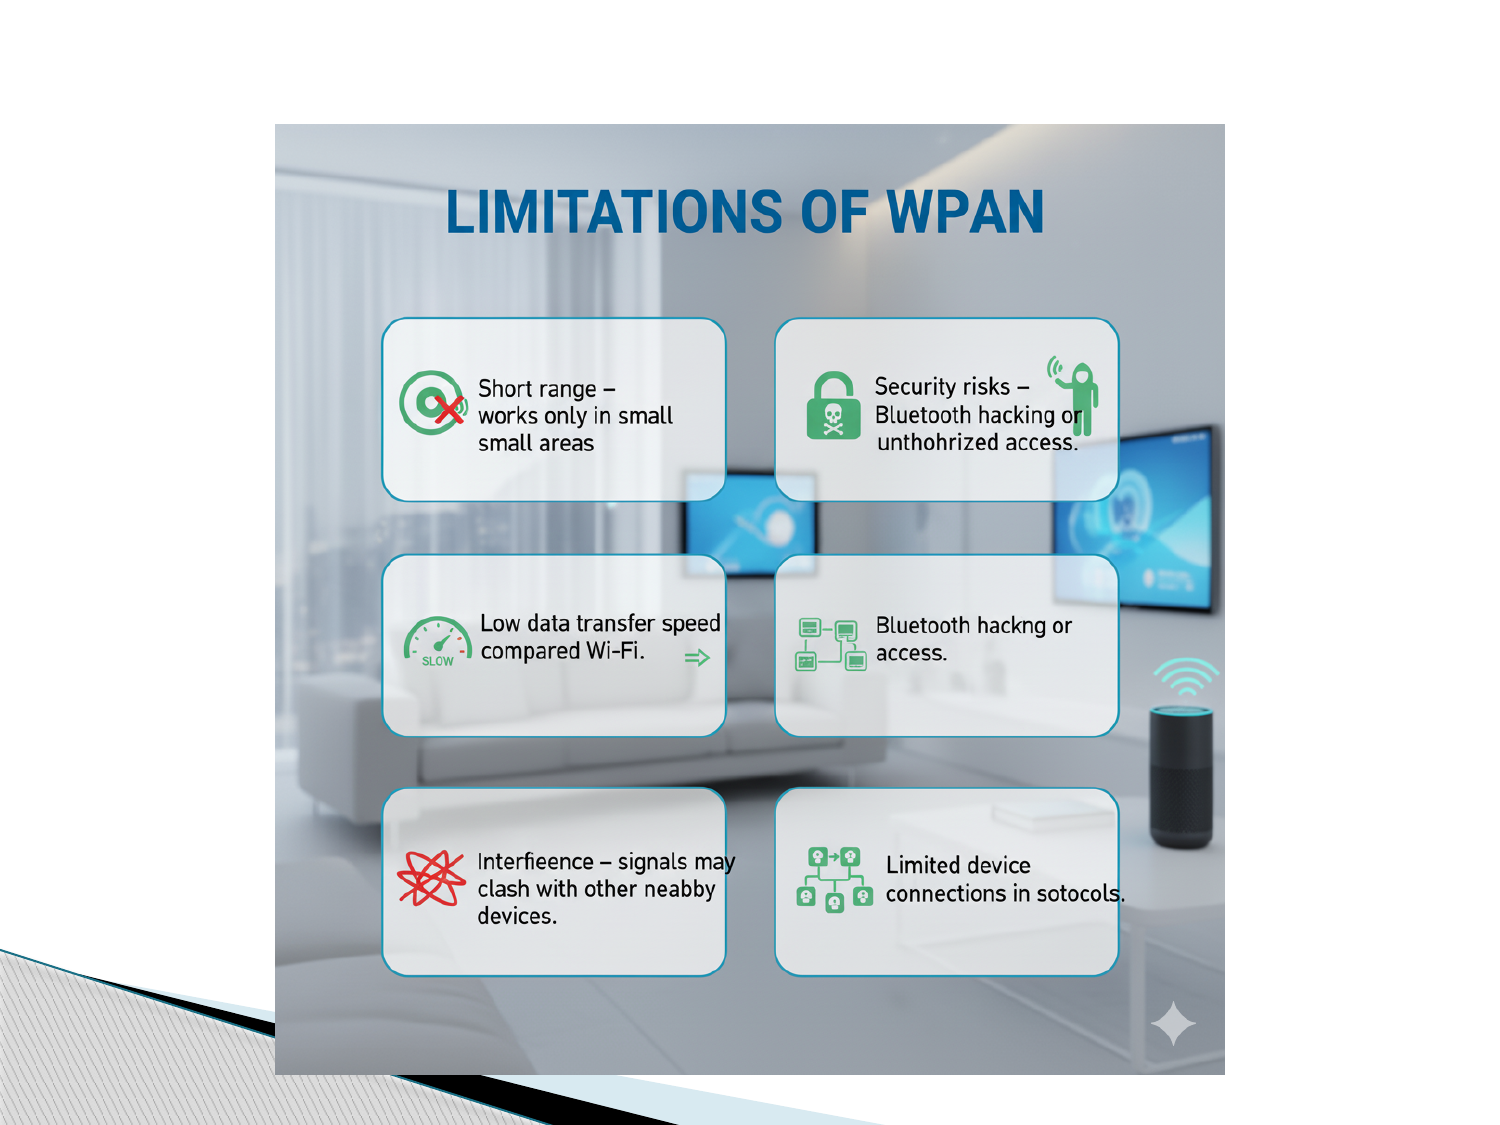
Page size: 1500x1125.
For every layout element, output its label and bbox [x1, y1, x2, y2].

list [274, 124, 1226, 1076]
